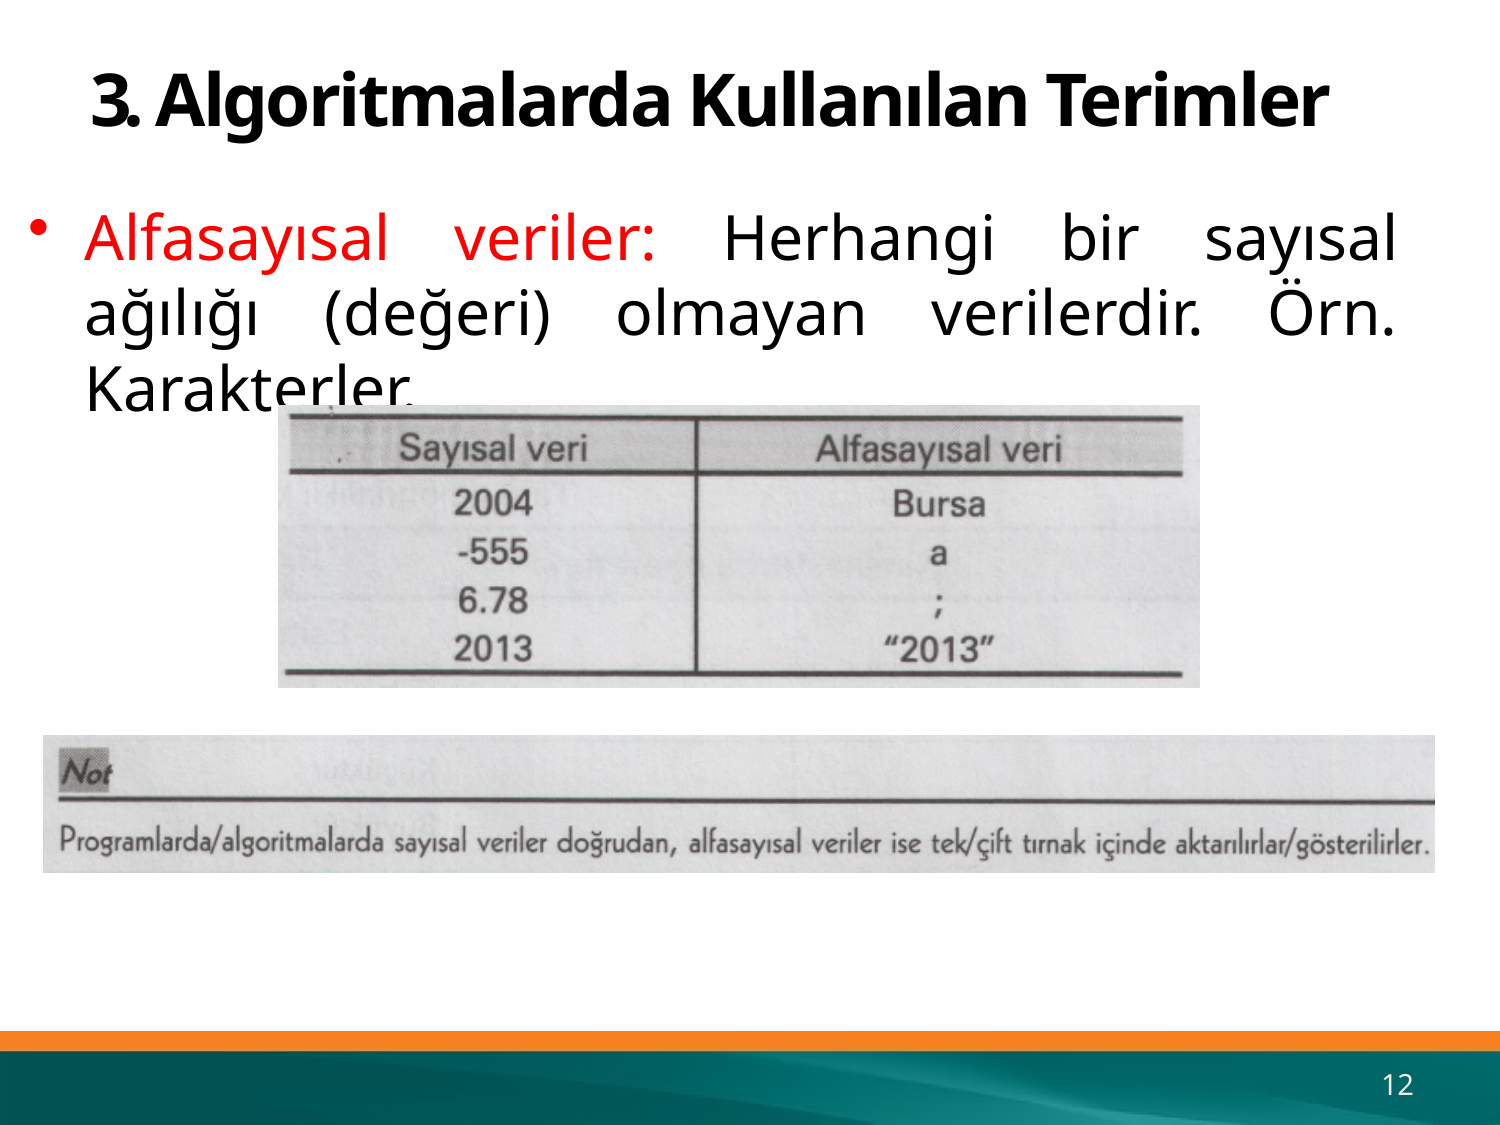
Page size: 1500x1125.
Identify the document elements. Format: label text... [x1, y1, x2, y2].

title 3. Algoritmalarda Kullanılan Terimler [87, 51, 1378, 189]
picture [277, 405, 1201, 689]
picture [43, 735, 1435, 874]
picture [0, 1031, 1500, 1125]
text_box Alfasayısal veriler: Herhangi bir sayısal ağılığı (değeri) olmayan verilerdir. Örn. Karakterler. [11, 189, 1415, 432]
slide_number 12 [1377, 1065, 1415, 1125]
